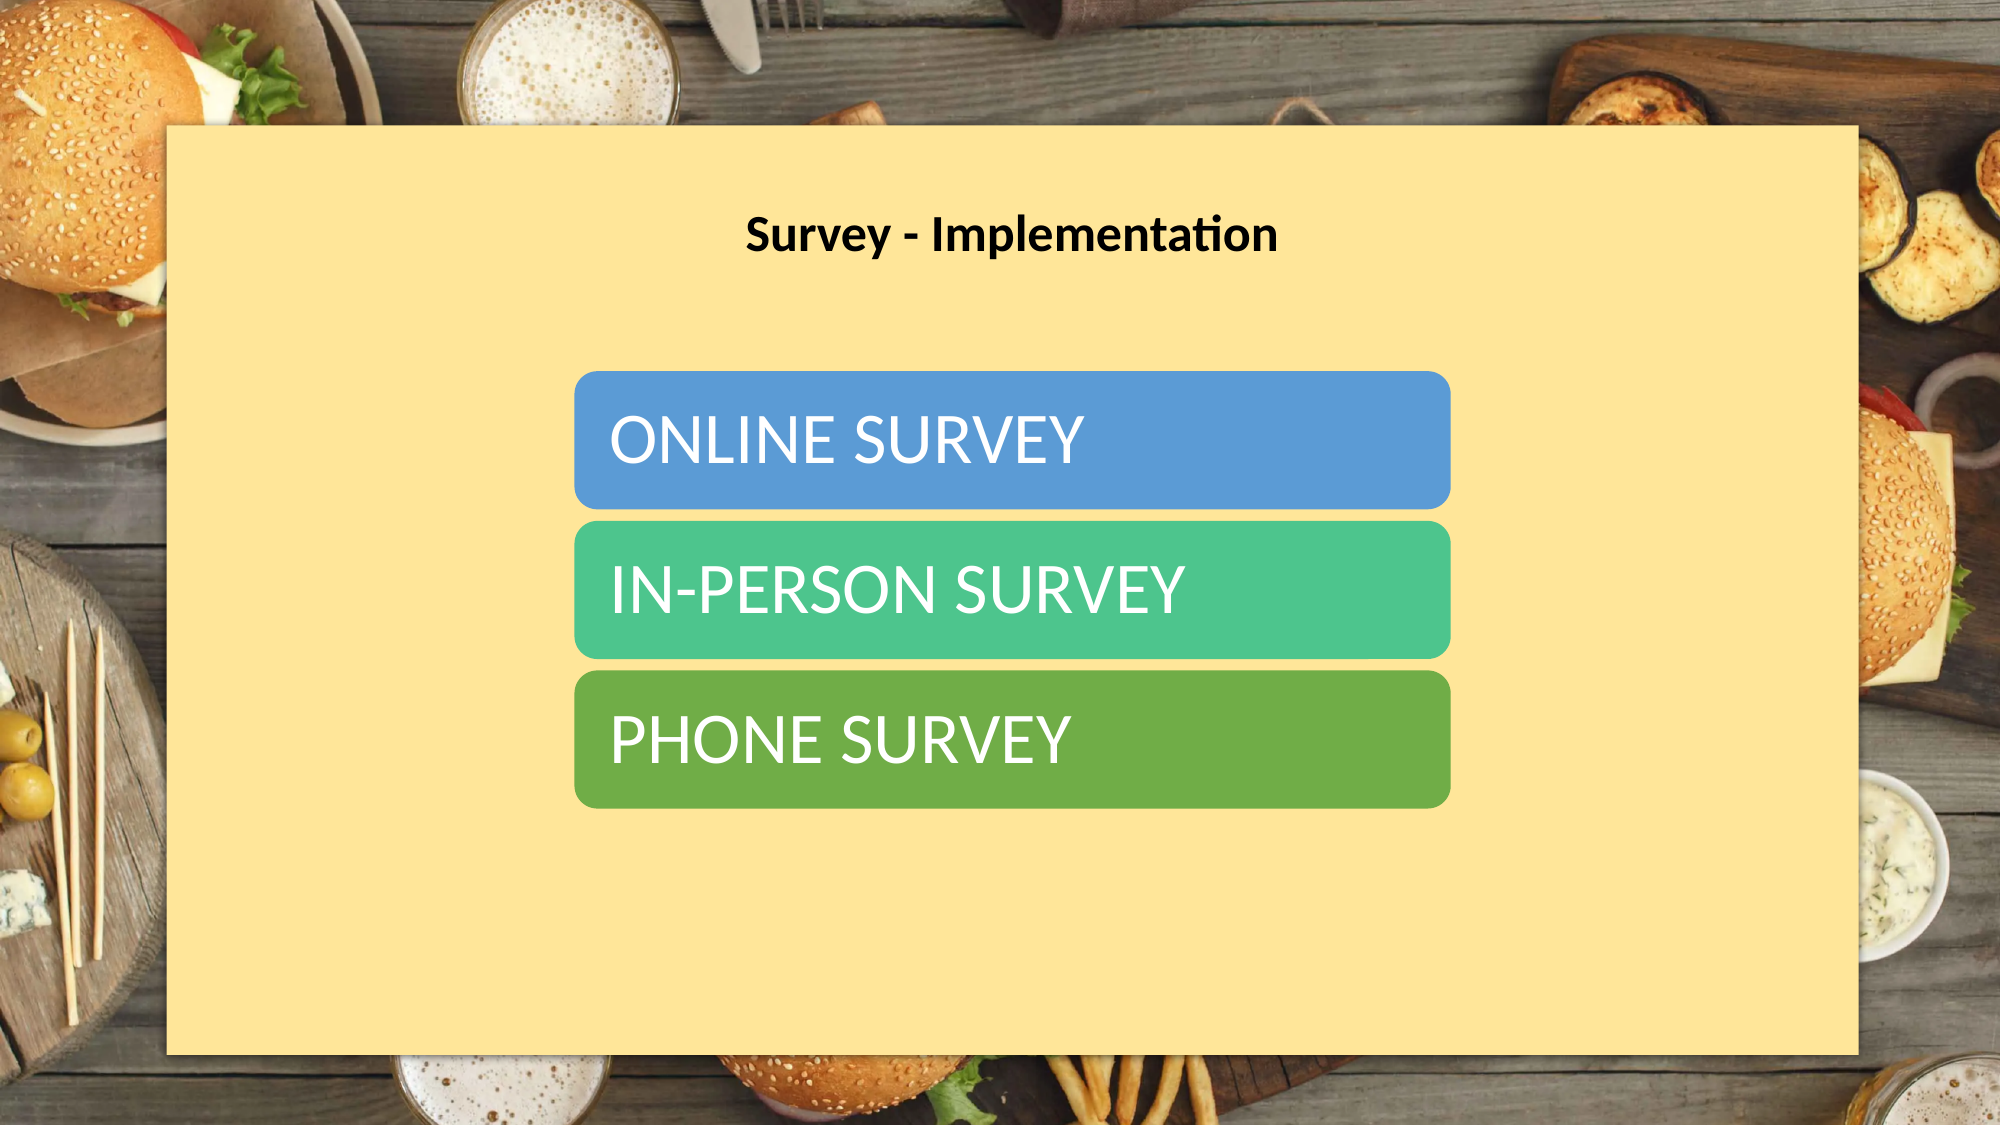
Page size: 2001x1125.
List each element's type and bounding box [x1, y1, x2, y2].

picture [0, 0, 2000, 1125]
text_box [574, 371, 1451, 809]
